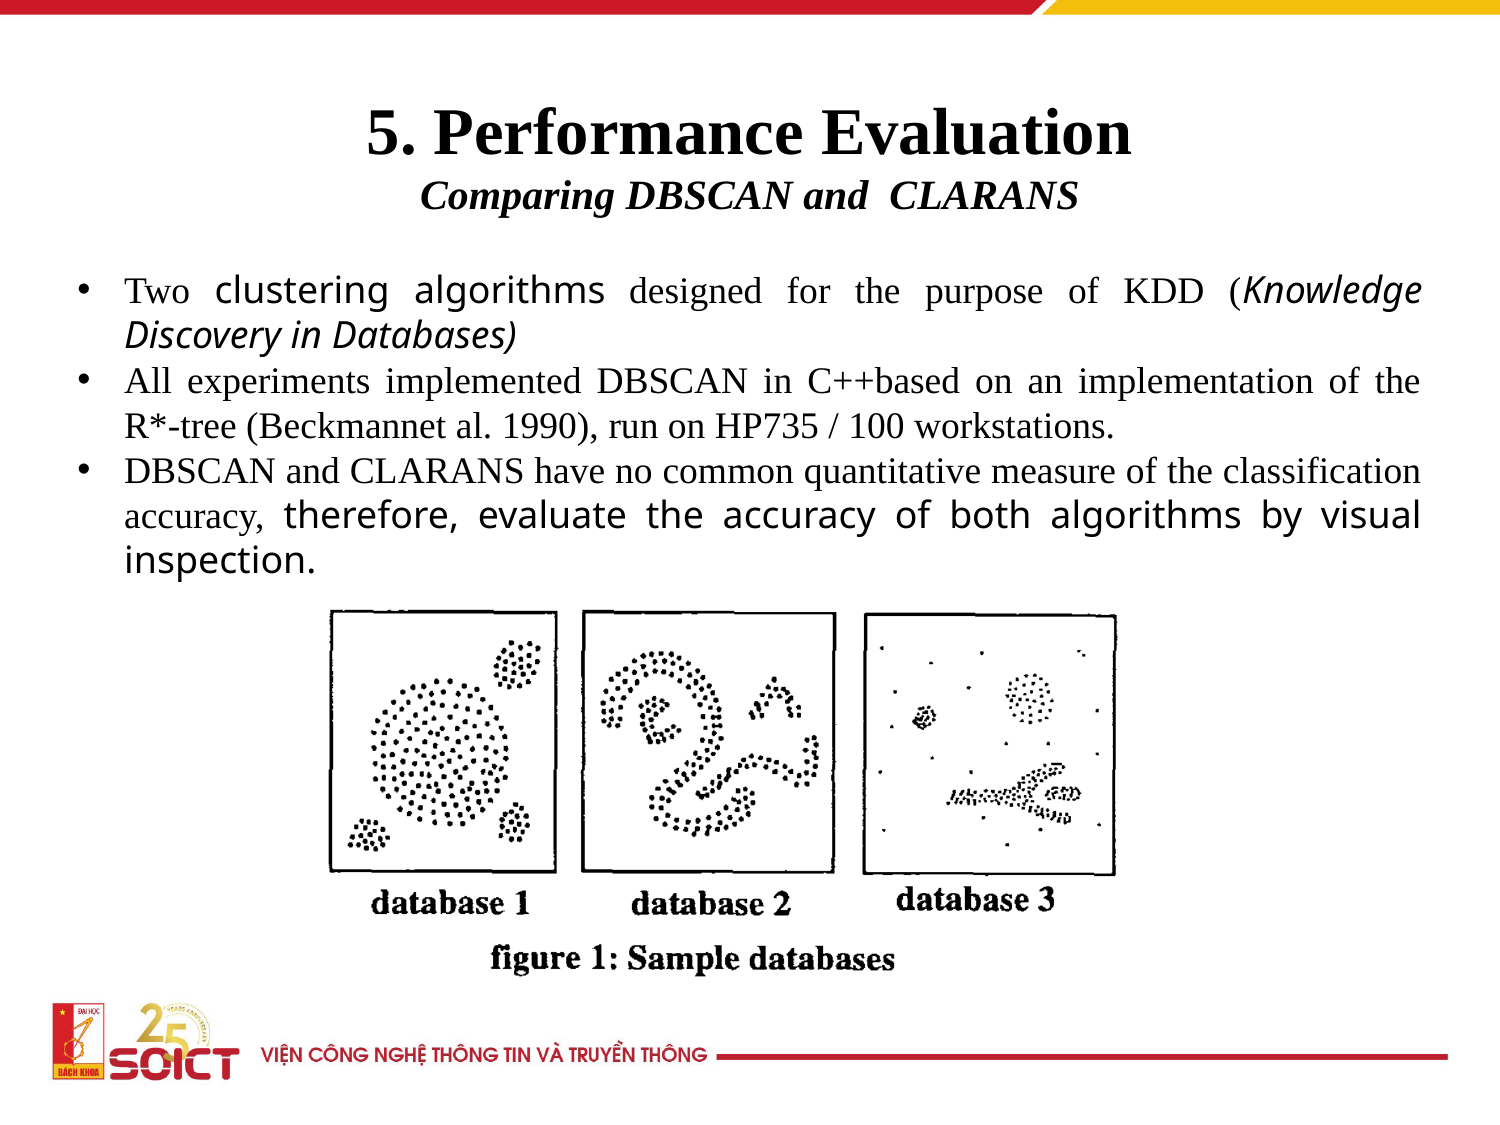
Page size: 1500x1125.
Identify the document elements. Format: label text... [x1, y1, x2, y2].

title 5. Performance Evaluation Comparing DBSCAN and CLARANS [52, 87, 1448, 219]
text_box Two clustering algorithms designed for the purpose of KDD (Knowledge Discovery in Databases) All experiments implemented DBSCAN in C++based on an implementation of the R*-tree (Beckmannet al. 1990), run on HP735 / 100 workstations. DBSCAN and CLARANS have no common quantitative measure of the classification accuracy, therefore, evaluate the accuracy of both algorithms by visual inspection. [62, 258, 1438, 634]
picture [0, 0, 1500, 1085]
